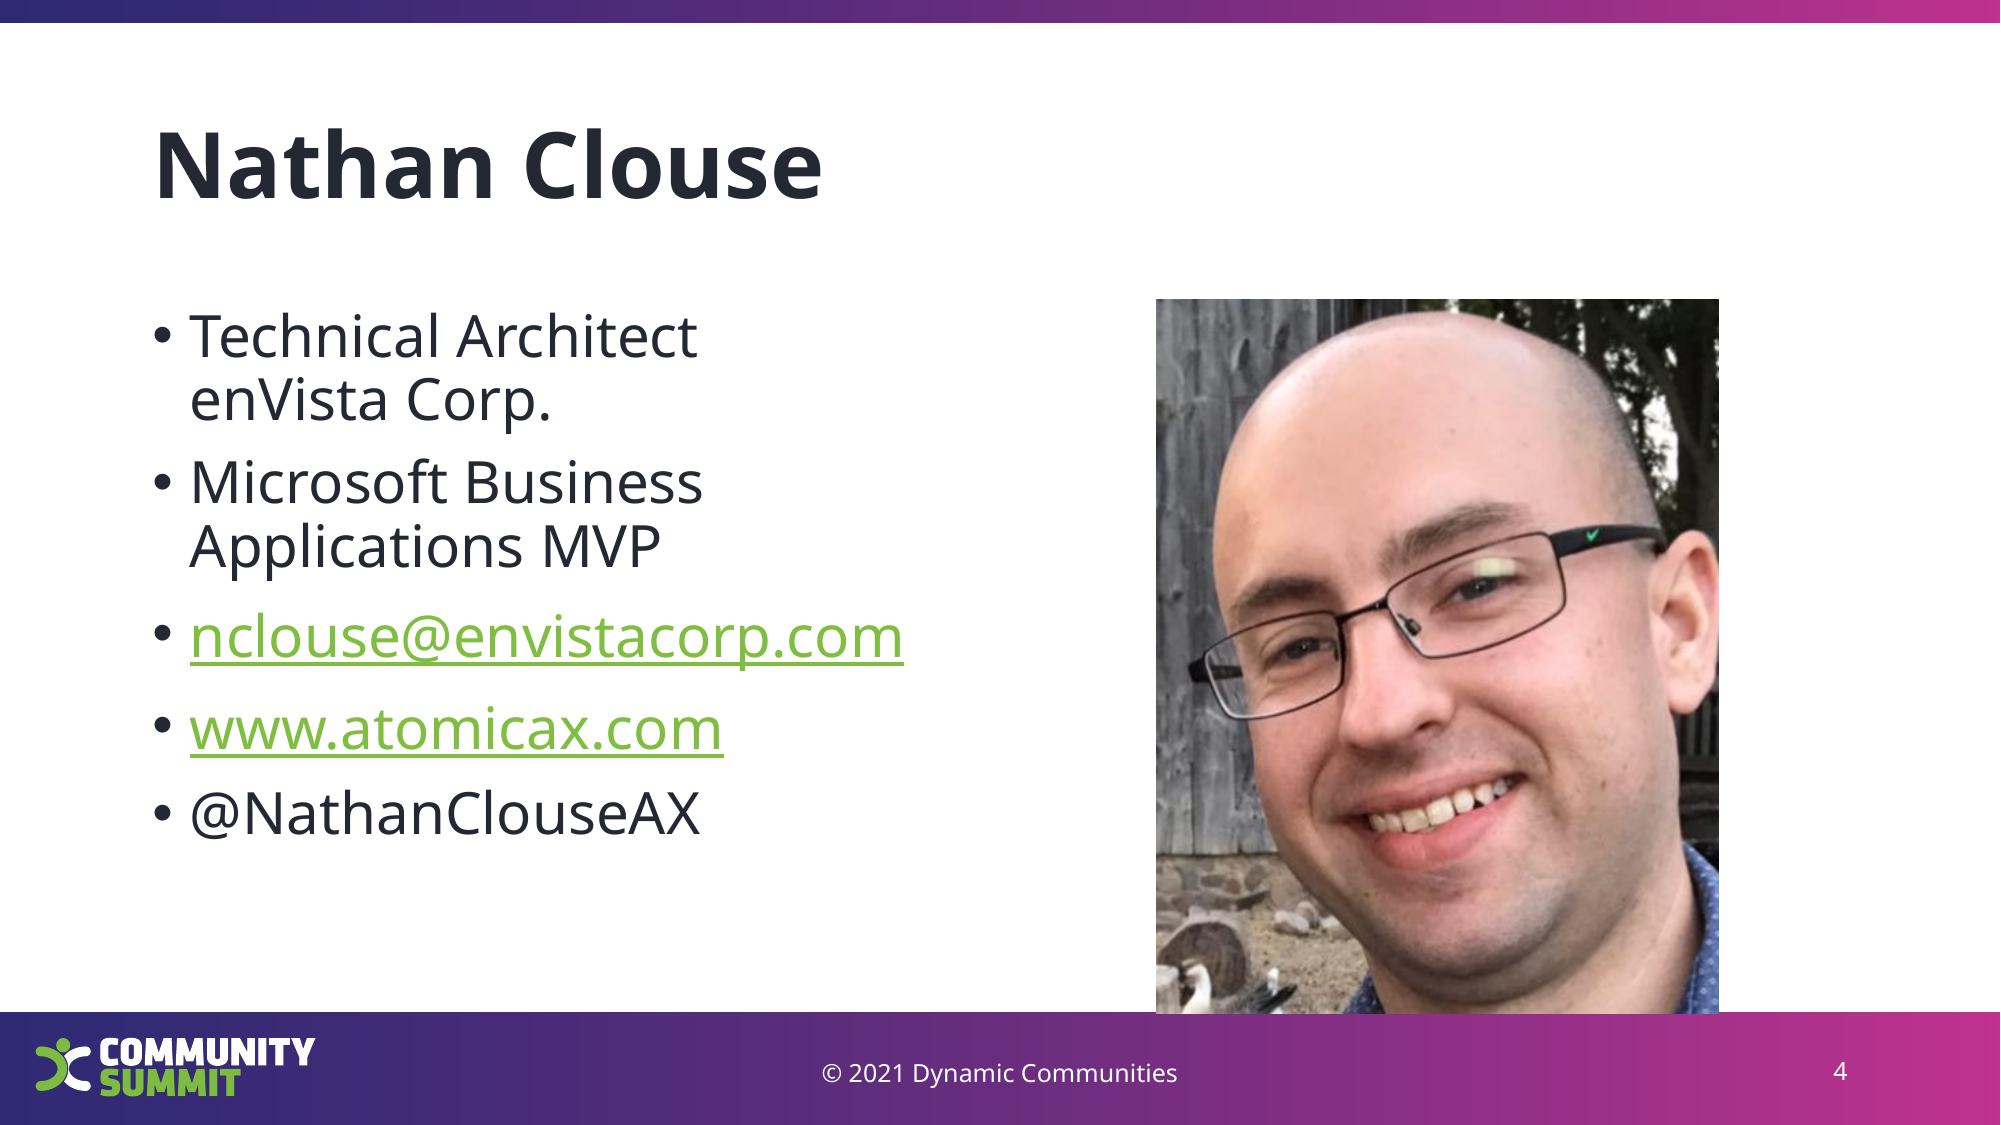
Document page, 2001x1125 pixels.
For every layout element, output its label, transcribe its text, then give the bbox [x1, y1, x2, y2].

slide_number 4 [1412, 1042, 1863, 1103]
list Technical Architect enVista Corp. Microsoft Business Applications MVP nclouse@envistacorp.com www.atomicax.com @NathanClouseAX [137, 299, 988, 1014]
picture [0, 1012, 2000, 1125]
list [1156, 299, 1719, 1014]
title Nathan Clouse [137, 59, 1863, 278]
footer © 2021 Dynamic Communities [662, 1042, 1338, 1103]
picture [0, 0, 2000, 23]
